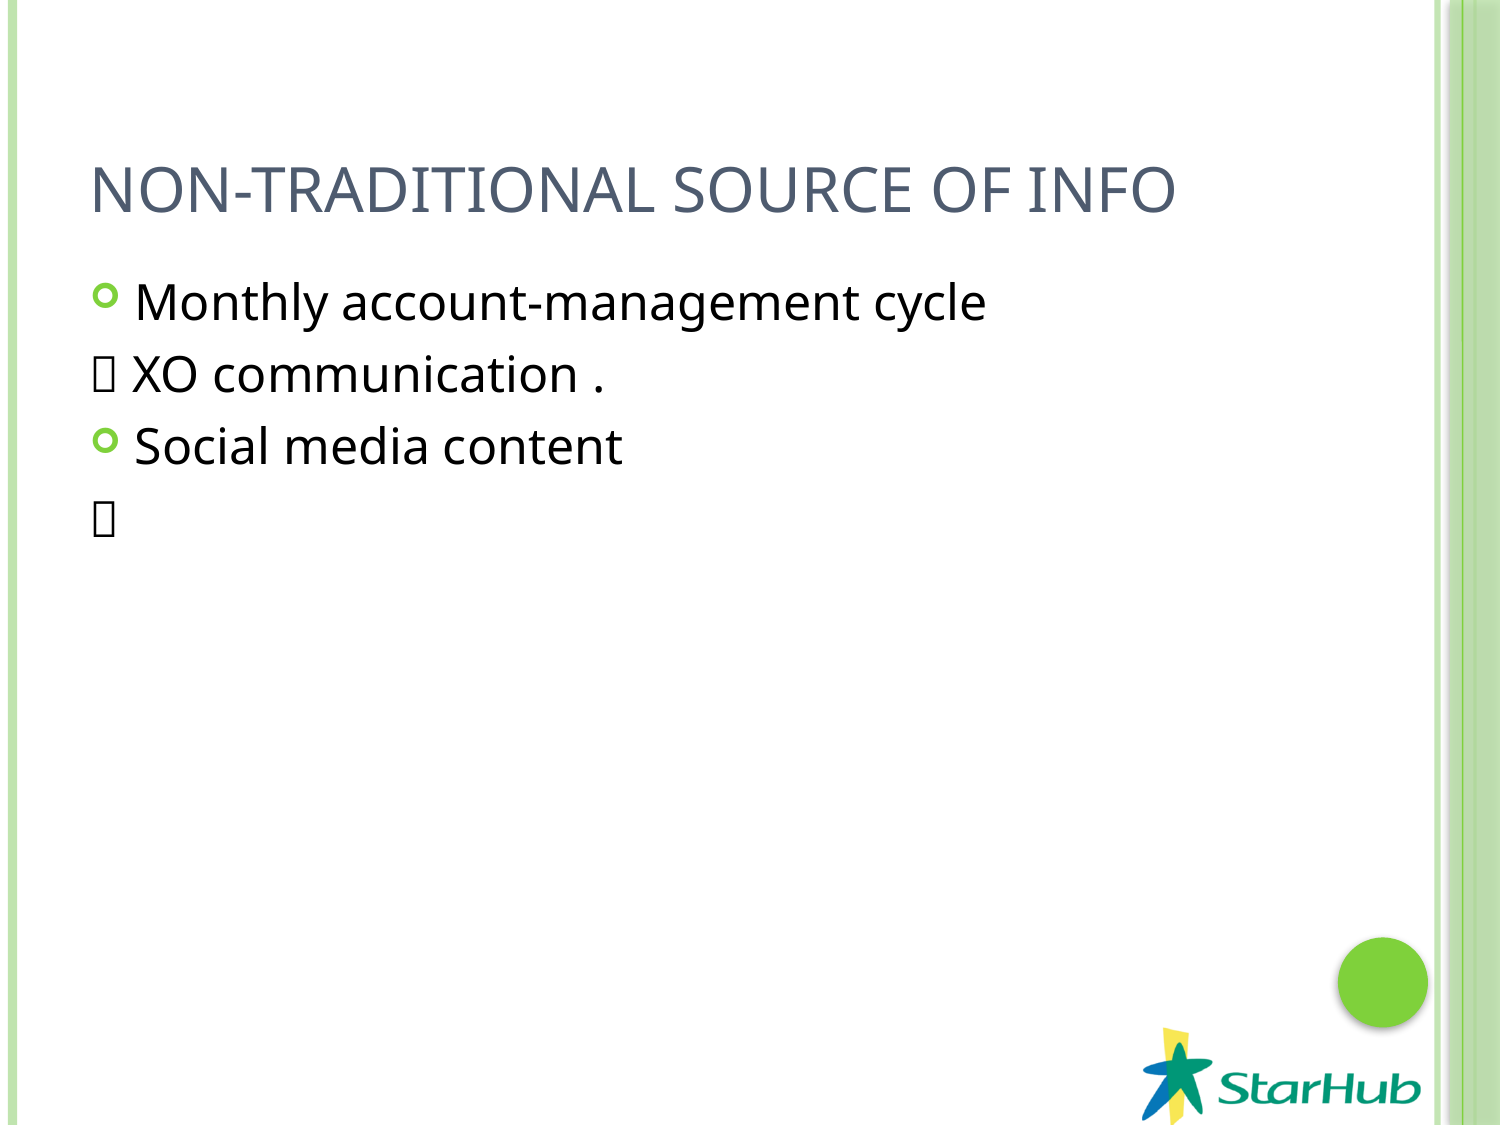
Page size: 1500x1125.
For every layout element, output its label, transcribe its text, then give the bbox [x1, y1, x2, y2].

title Non-traditional source of INFO [75, 45, 1300, 233]
list Monthly account-management cycle  XO communication . Social media content  [75, 262, 1300, 1062]
picture [1124, 1024, 1438, 1125]
